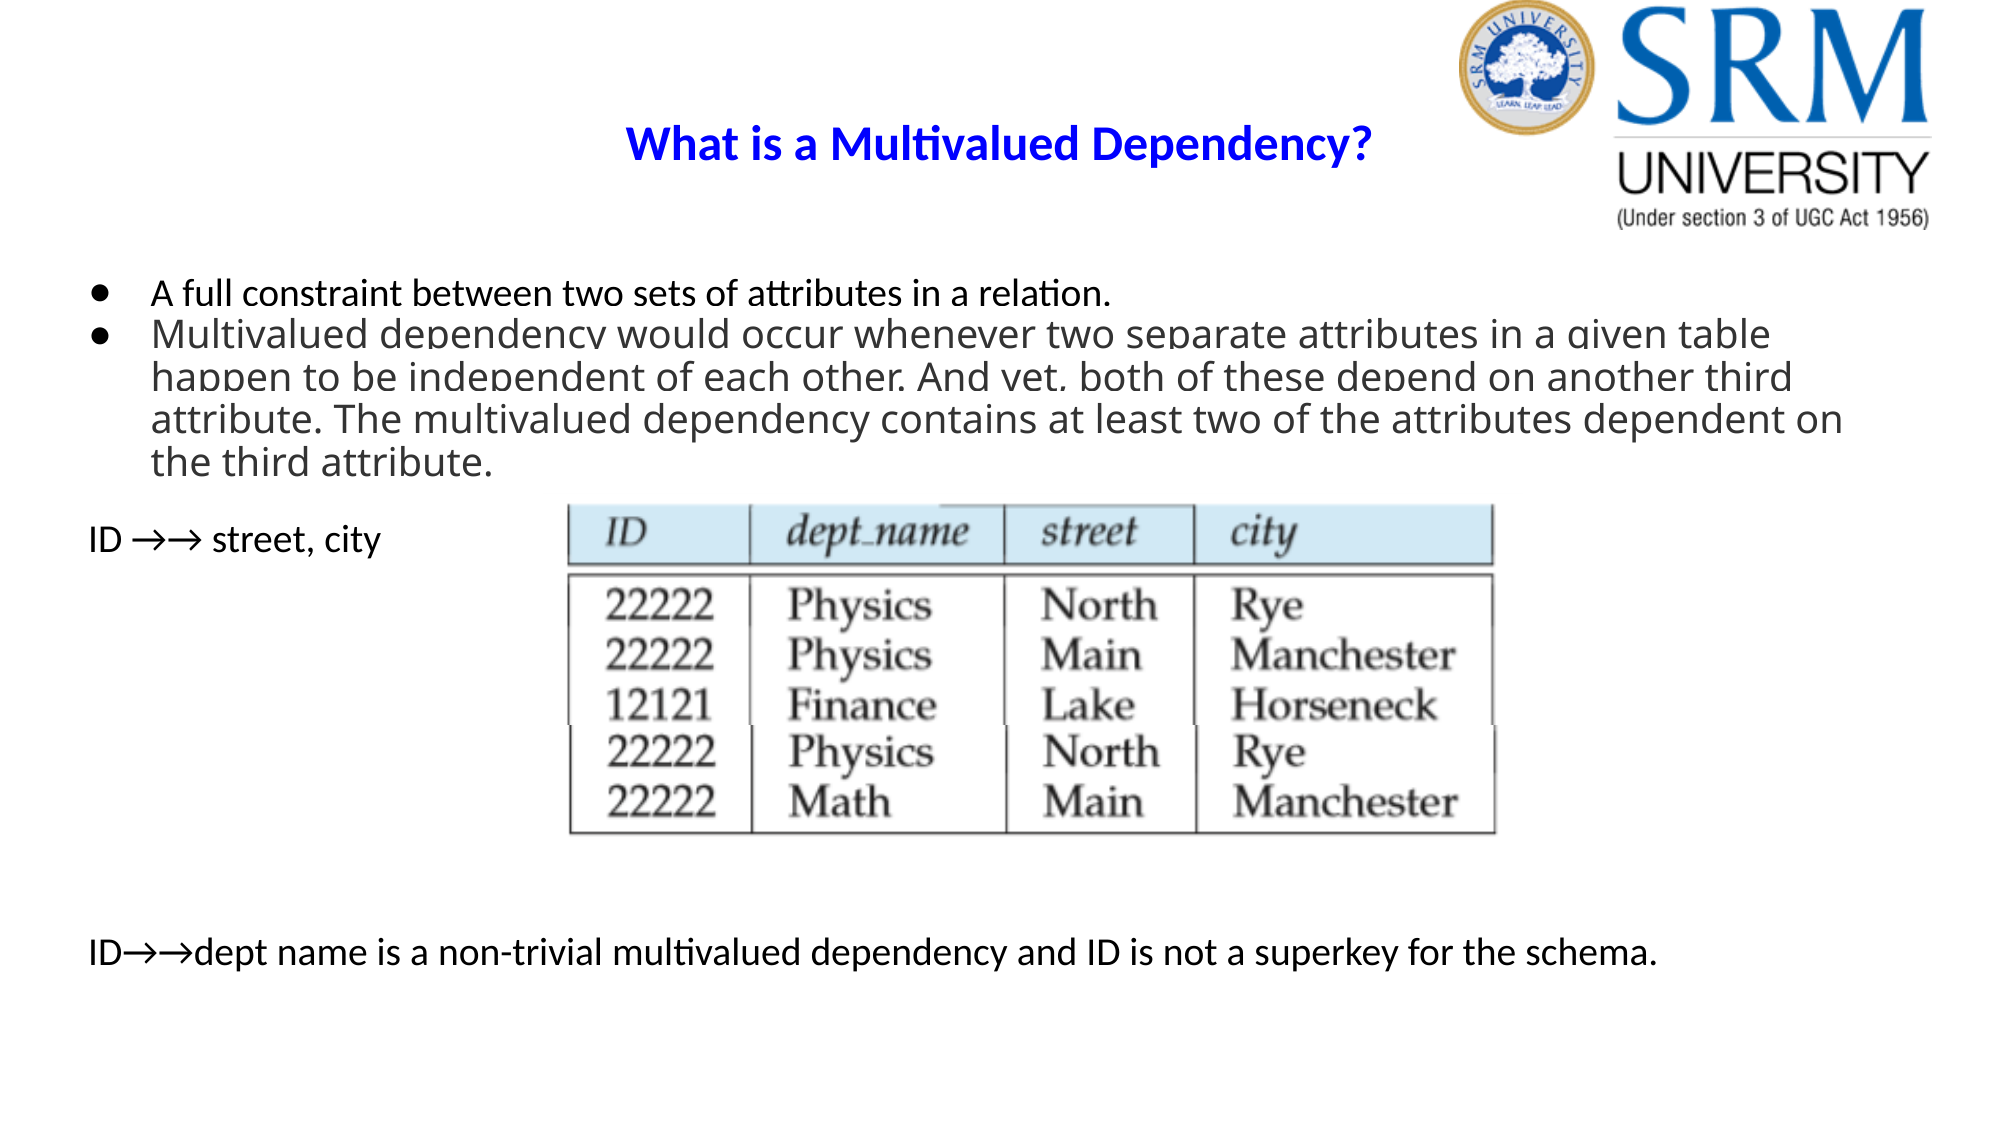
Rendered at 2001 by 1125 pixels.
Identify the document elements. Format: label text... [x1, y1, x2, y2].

title What is a Multivalued Dependency? [68, 97, 1453, 223]
picture [543, 492, 1523, 864]
picture [1458, 0, 1933, 231]
list A full constraint between two sets of attributes in a relation. Multivalued dependency would occur whenever two separate attributes in a given table happen to be independent of each other. And yet, both of these depend on another third attribute. The multivalued dependency contains at least two of the attributes dependent on the third attribute. ID →→ street, city ID→→dept name is a non-trivial multivalued dependency and ID is not a superkey for the schema. [68, 252, 1932, 1089]
